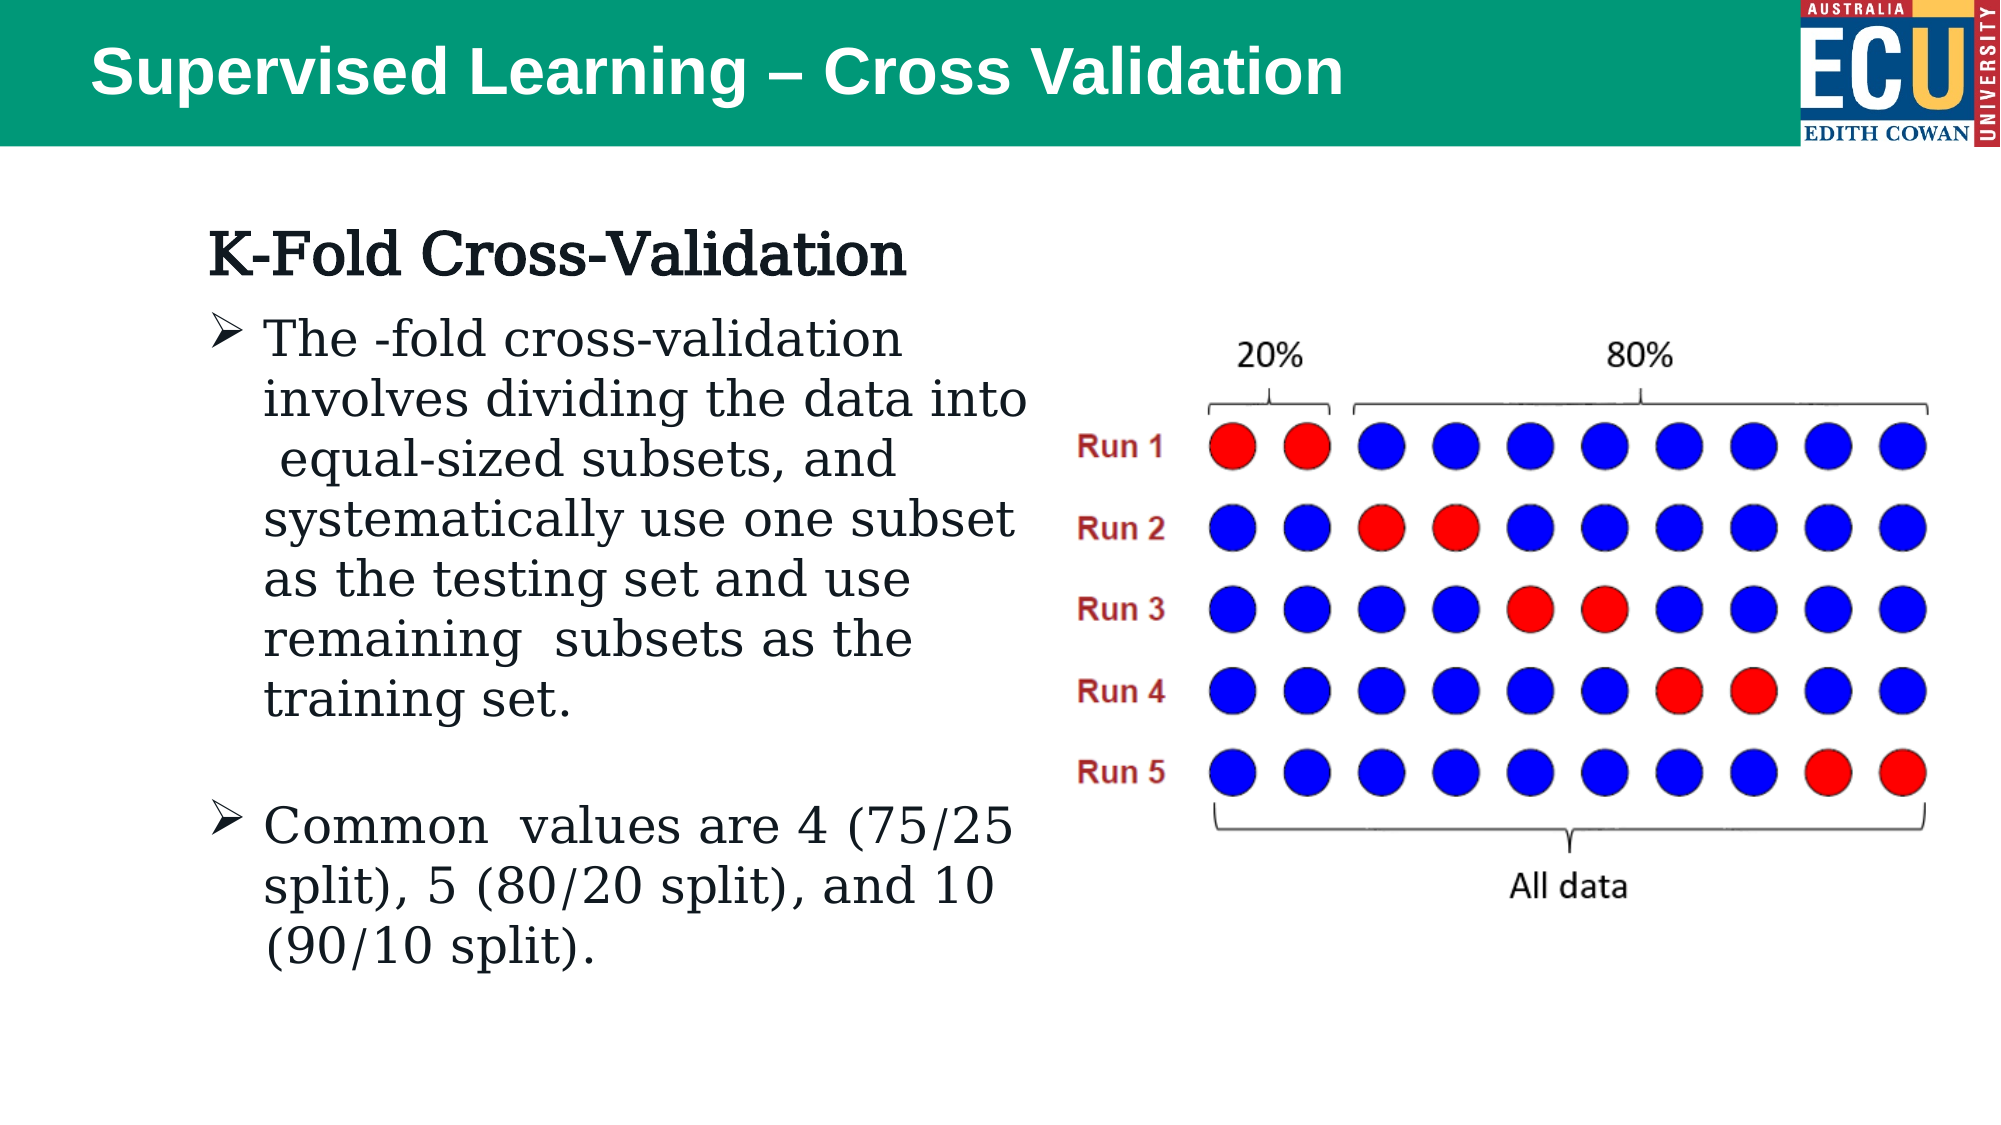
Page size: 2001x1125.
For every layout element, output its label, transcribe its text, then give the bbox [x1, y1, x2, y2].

picture [1066, 332, 1940, 904]
picture [1801, 0, 2000, 147]
title Supervised Learning – Cross Validation [75, 0, 1801, 147]
